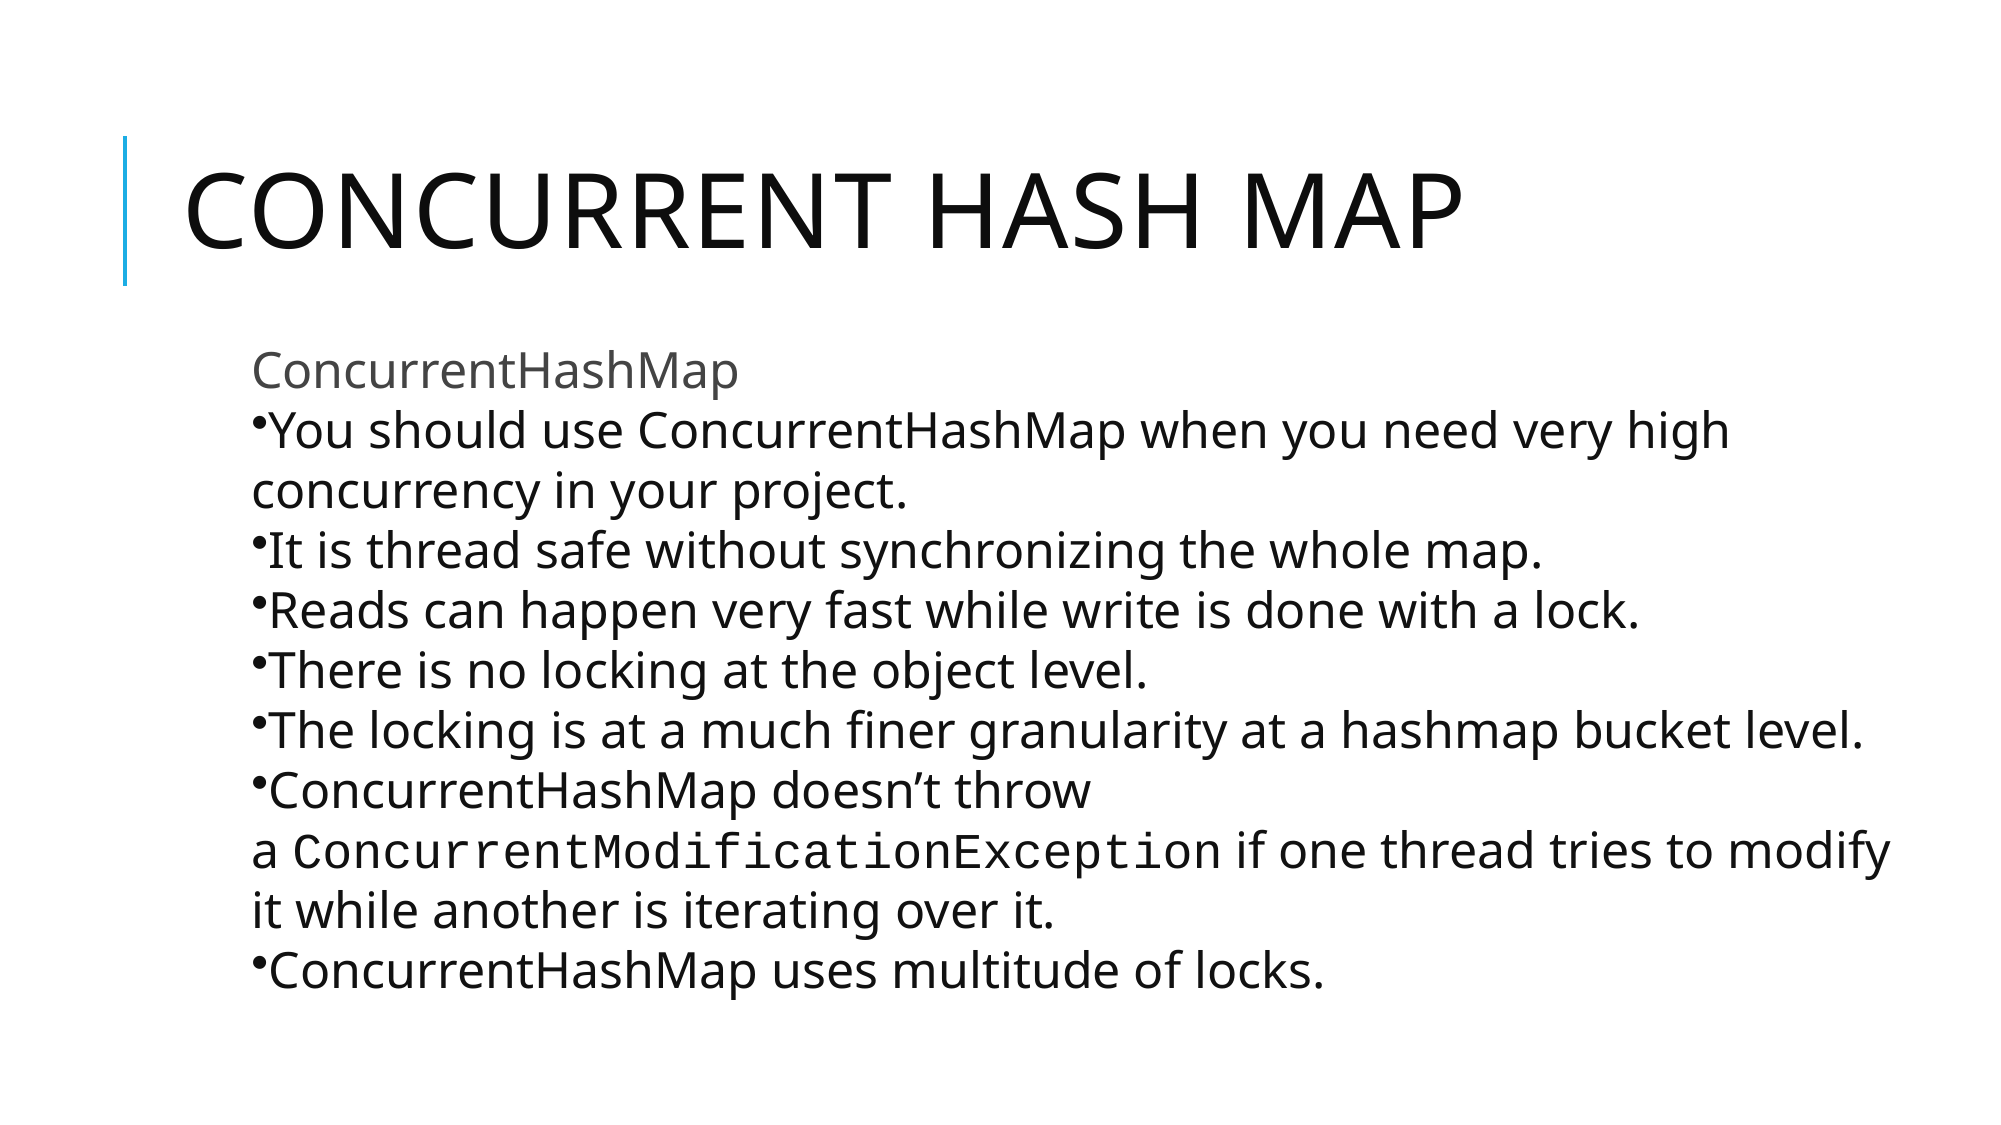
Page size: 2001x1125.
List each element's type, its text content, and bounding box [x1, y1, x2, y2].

list ConcurrentHashMap You should use ConcurrentHashMap when you need very high concurrency in your project. It is thread safe without synchronizing the whole map. Reads can happen very fast while write is done with a lock. There is no locking at the object level. The locking is at a much finer granularity at a hashmap bucket level. ConcurrentHashMap doesn’t throw a ConcurrentModificationException if one thread tries to modify it while another is iterating over it. ConcurrentHashMap uses multitude of locks. [192, 338, 1912, 1095]
title Concurrent hash map [168, 96, 1763, 342]
